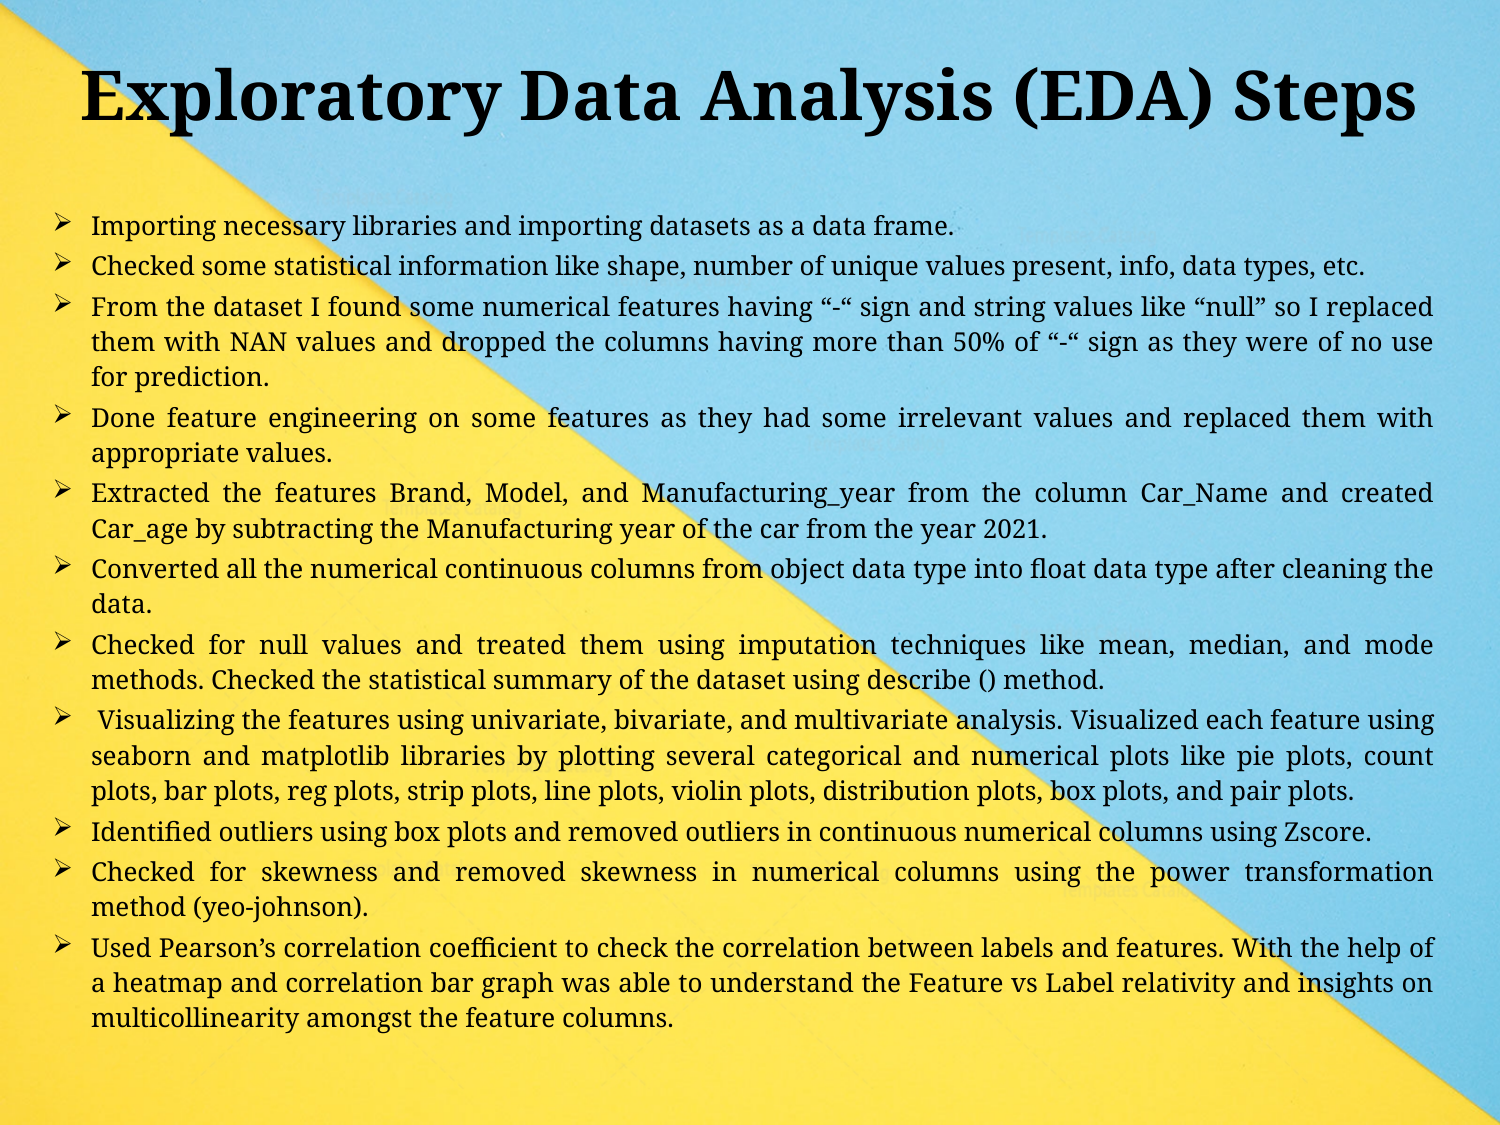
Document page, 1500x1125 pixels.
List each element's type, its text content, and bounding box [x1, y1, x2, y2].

picture [0, 188, 1500, 1125]
title Exploratory Data Analysis (EDA) Steps [0, 0, 1500, 188]
list Importing necessary libraries and importing datasets as a data frame. Checked some statistical information like shape, number of unique values present, info, data types, etc. From the dataset I found some numerical features having “-“ sign and string values like “null” so I replaced them with NAN values and dropped the columns having more than 50% of “-“ sign as they were of no use for prediction. Done feature engineering on some features as they had some irrelevant values and replaced them with appropriate values. Extracted the features Brand, Model, and Manufacturing_year from the column Car_Name and created Car_age by subtracting the Manufacturing year of the car from the year 2021. Converted all the numerical continuous columns from object data type into float data type after cleaning the data. Checked for null values and treated them using imputation techniques like mean, median, and mode methods. Checked the statistical summary of the dataset using describe () method. Visualizing the features using univariate, bivariate, and multivariate analysis. Visualized each feature using seaborn and matplotlib libraries by plotting several categorical and numerical plots like pie plots, count plots, bar plots, reg plots, strip plots, line plots, violin plots, distribution plots, box plots, and pair plots. Identified outliers using box plots and removed outliers in continuous numerical columns using Zscore. Checked for skewness and removed skewness in numerical columns using the power transformation method (yeo-johnson). Used Pearson’s correlation coefficient to check the correlation between labels and features. With the help of a heatmap and correlation bar graph was able to understand the Feature vs Label relativity and insights on multicollinearity amongst the feature columns. [37, 200, 1450, 1075]
